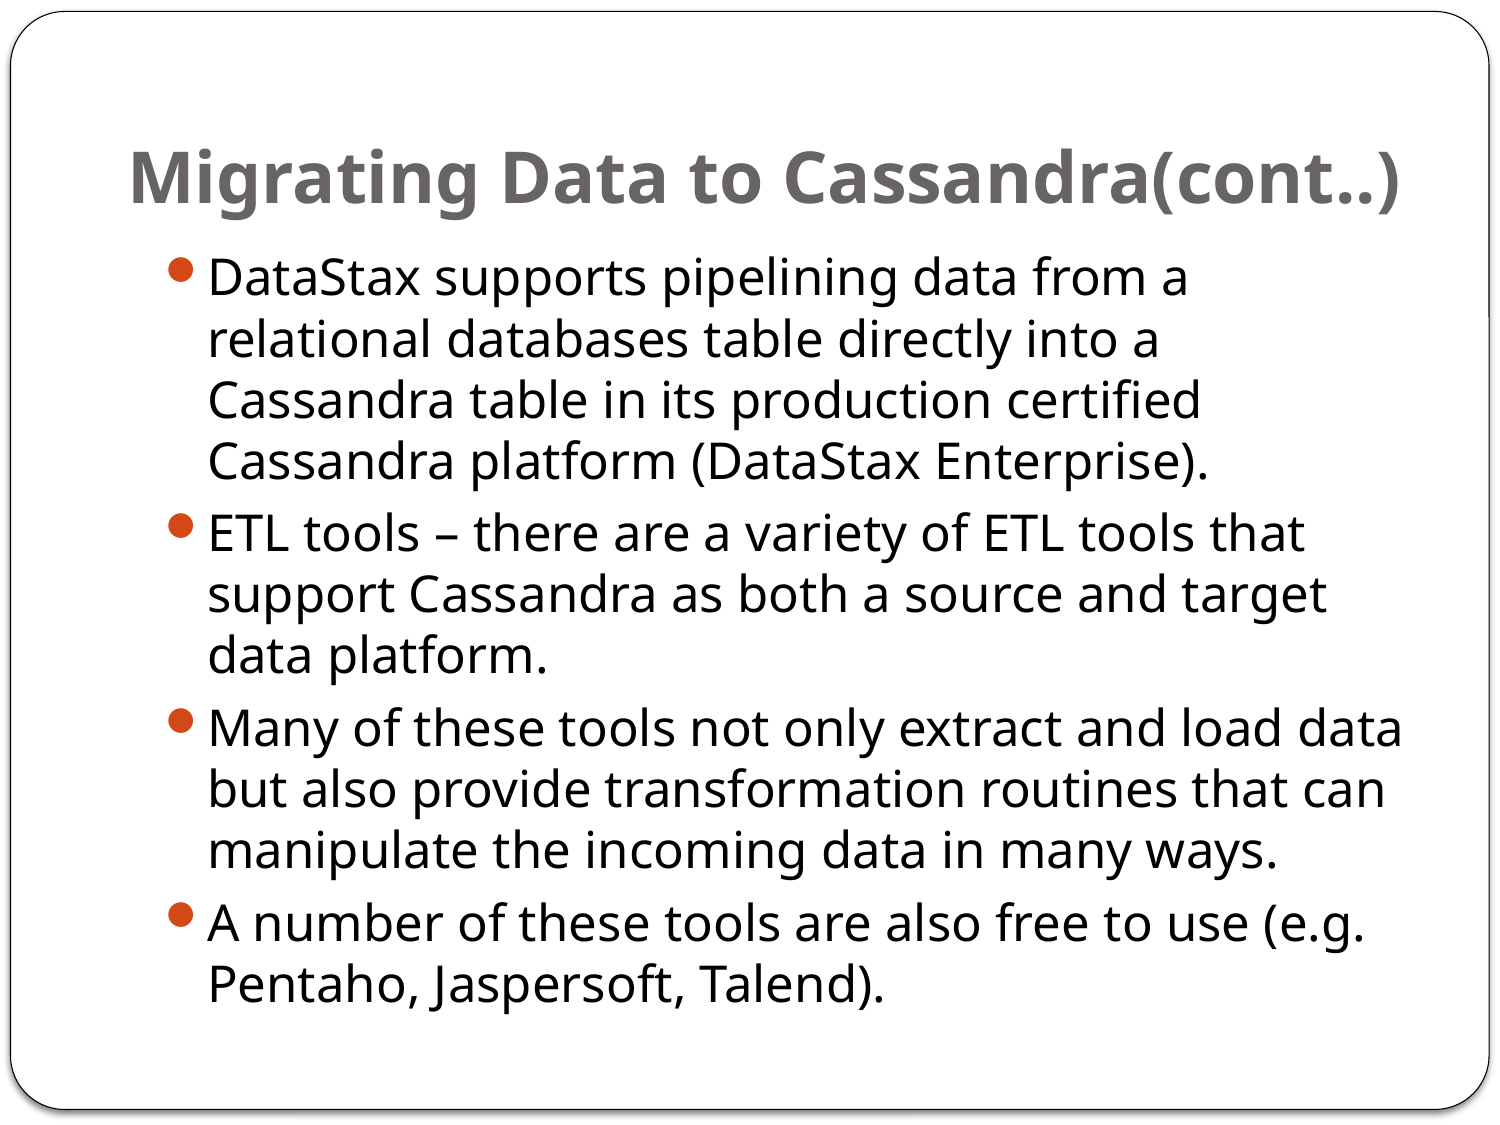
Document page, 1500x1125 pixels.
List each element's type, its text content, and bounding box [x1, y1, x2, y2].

list DataStax supports pipelining data from a relational databases table directly into a Cassandra table in its production certified Cassandra platform (DataStax Enterprise). ETL tools – there are a variety of ETL tools that support Cassandra as both a source and target data platform. Many of these tools not only extract and load data but also provide transformation routines that can manipulate the incoming data in many ways. A number of these tools are also free to use (e.g. Pentaho, Jaspersoft, Talend). [150, 237, 1425, 1038]
title Migrating Data to Cassandra(cont..) [112, 45, 1425, 233]
